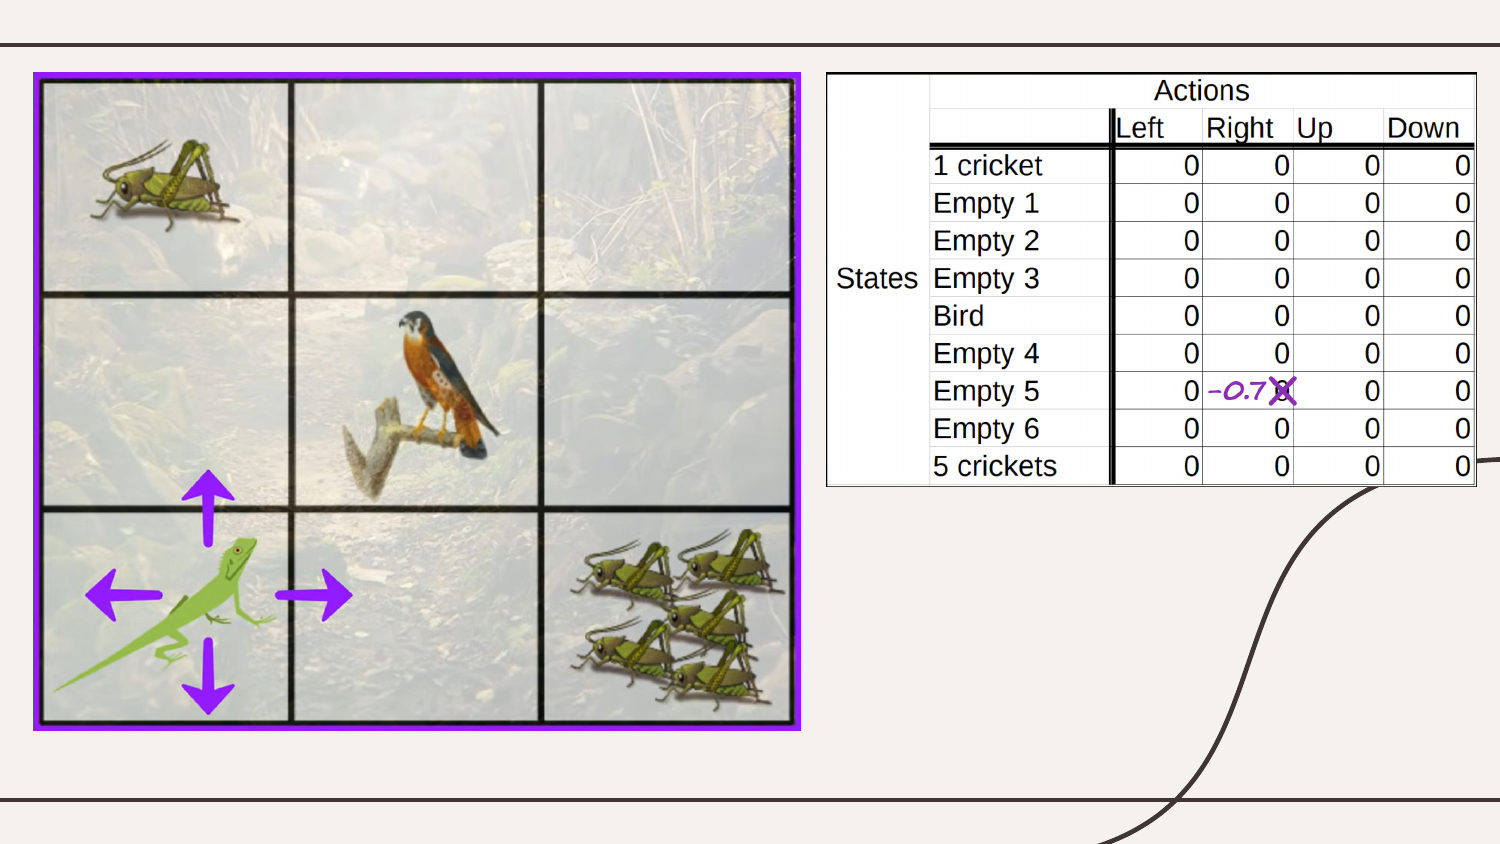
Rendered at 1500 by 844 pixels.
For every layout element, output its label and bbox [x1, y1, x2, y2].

picture [32, 72, 801, 732]
picture [826, 72, 1477, 487]
